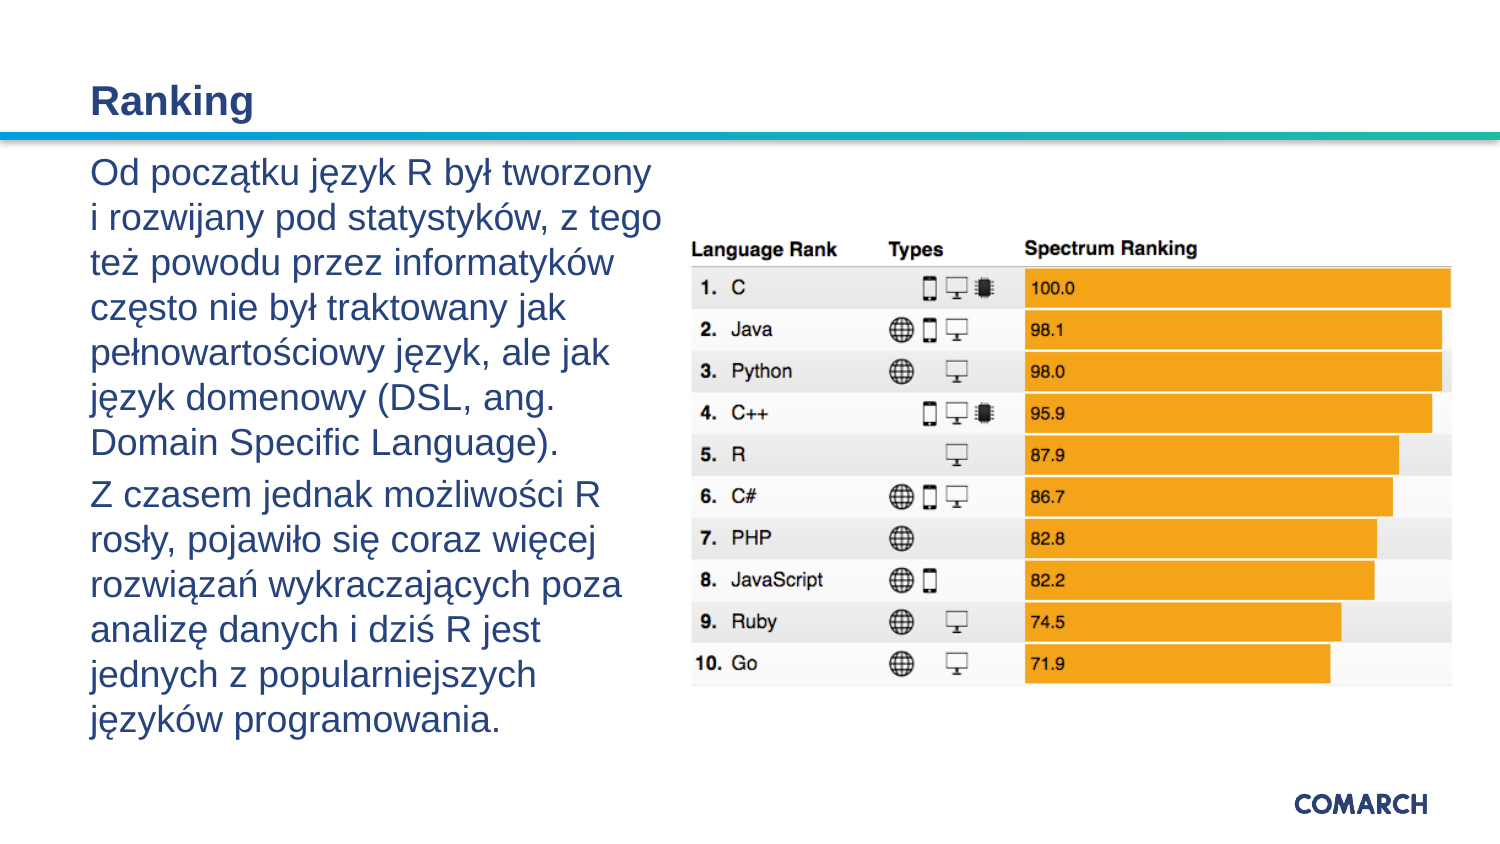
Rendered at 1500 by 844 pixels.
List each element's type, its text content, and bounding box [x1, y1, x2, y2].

list Od początku język R był tworzony i rozwijany pod statystyków, z tego też powodu przez informatyków często nie był traktowany jak pełnowartościowy język, ale jak język domenowy (DSL, ang. Domain Specific Language). Z czasem jednak możliwości R rosły, pojawiło się coraz więcej rozwiązań wykraczających poza analizę danych i dziś R jest jednych z popularniejszych języków programowania. [75, 140, 684, 763]
picture [683, 232, 1464, 686]
title Ranking [75, 19, 1425, 132]
picture [1294, 793, 1427, 814]
